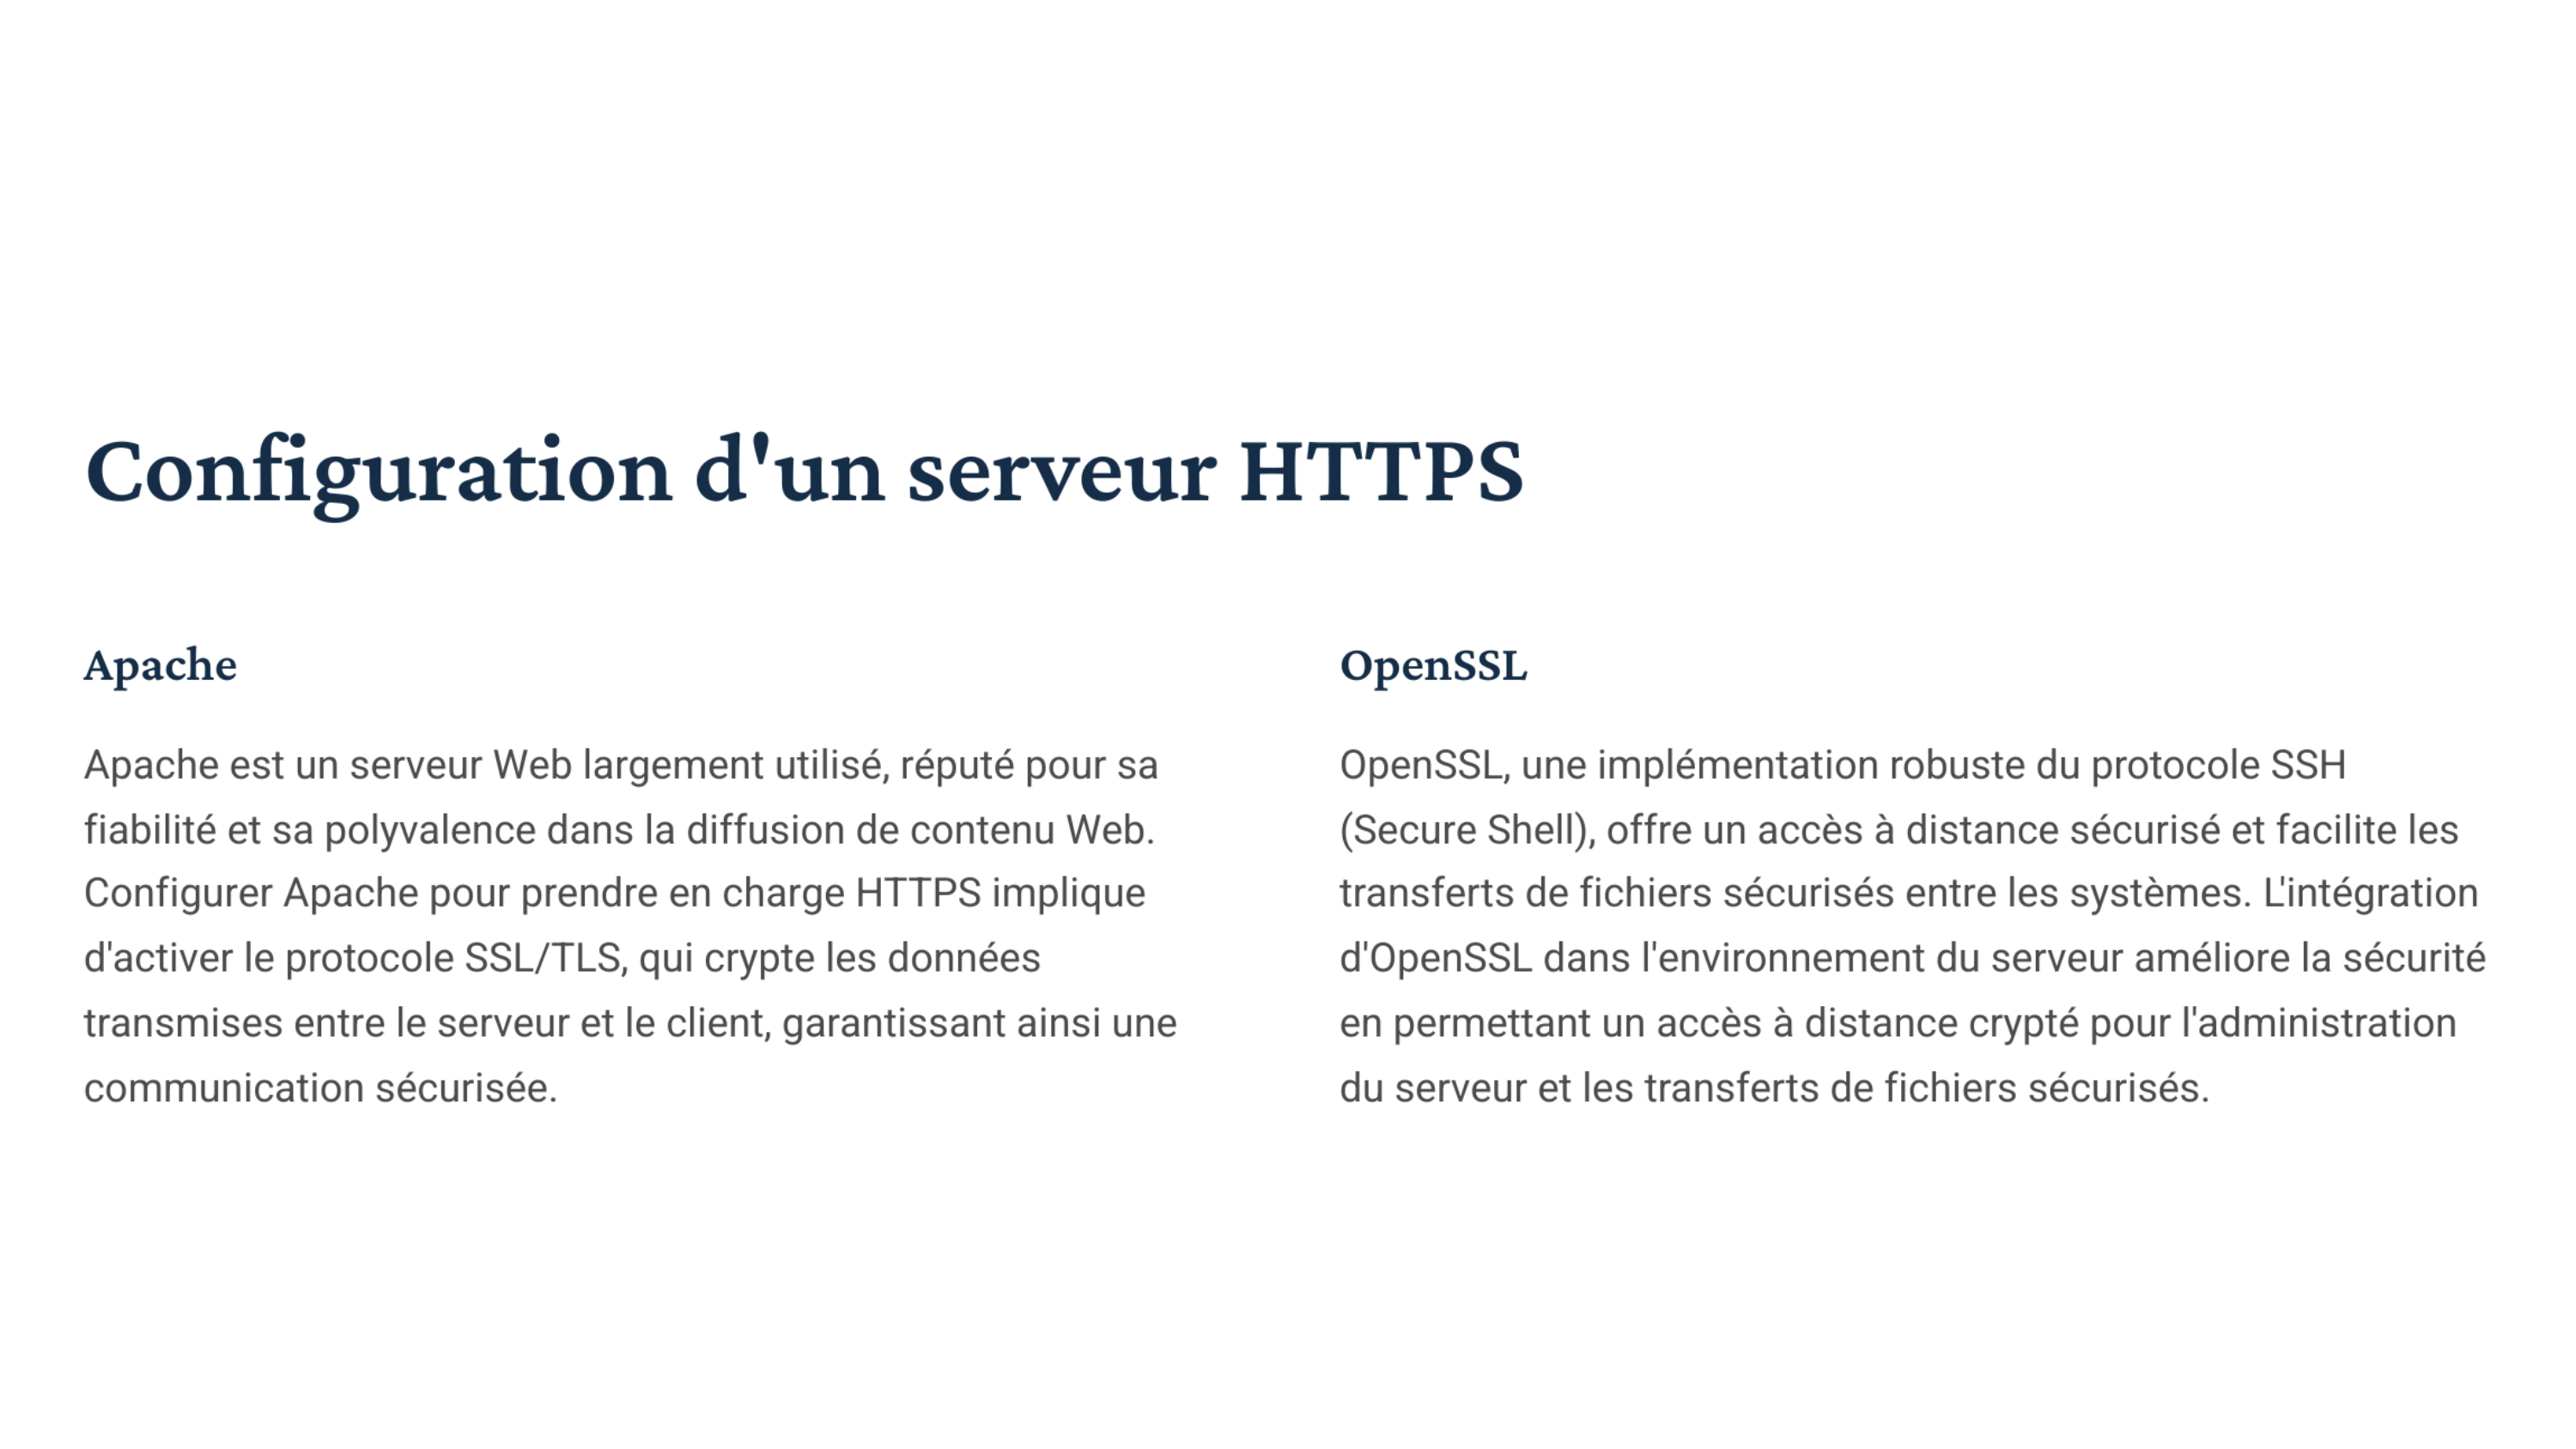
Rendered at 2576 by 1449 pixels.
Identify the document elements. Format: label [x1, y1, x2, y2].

text_box [0, 25, 2576, 1449]
